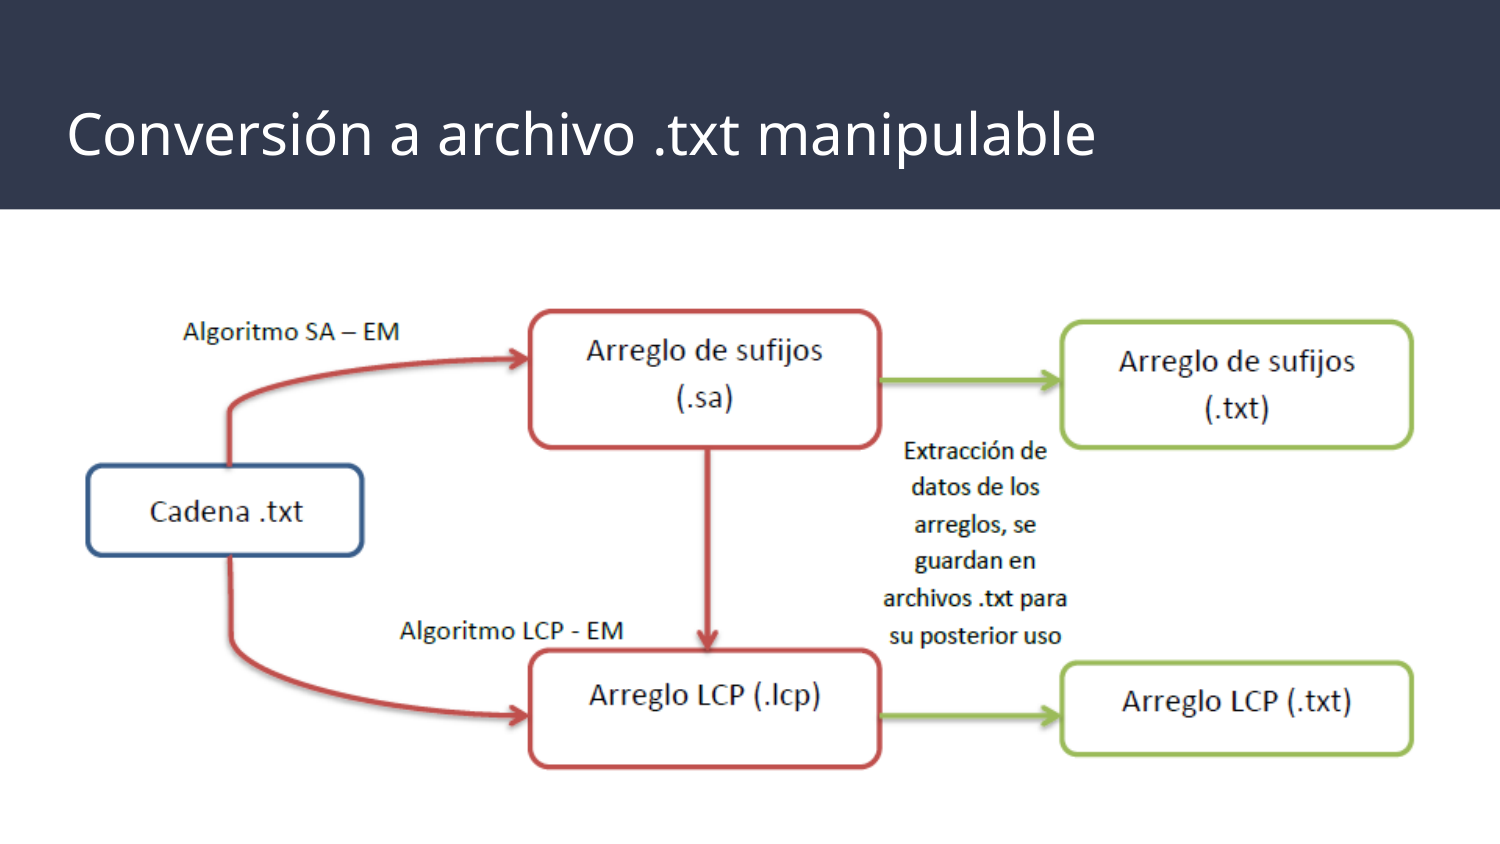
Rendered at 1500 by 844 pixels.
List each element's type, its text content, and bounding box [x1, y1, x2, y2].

title Conversión a archivo .txt manipulable [51, 82, 1449, 185]
picture [56, 237, 1444, 818]
